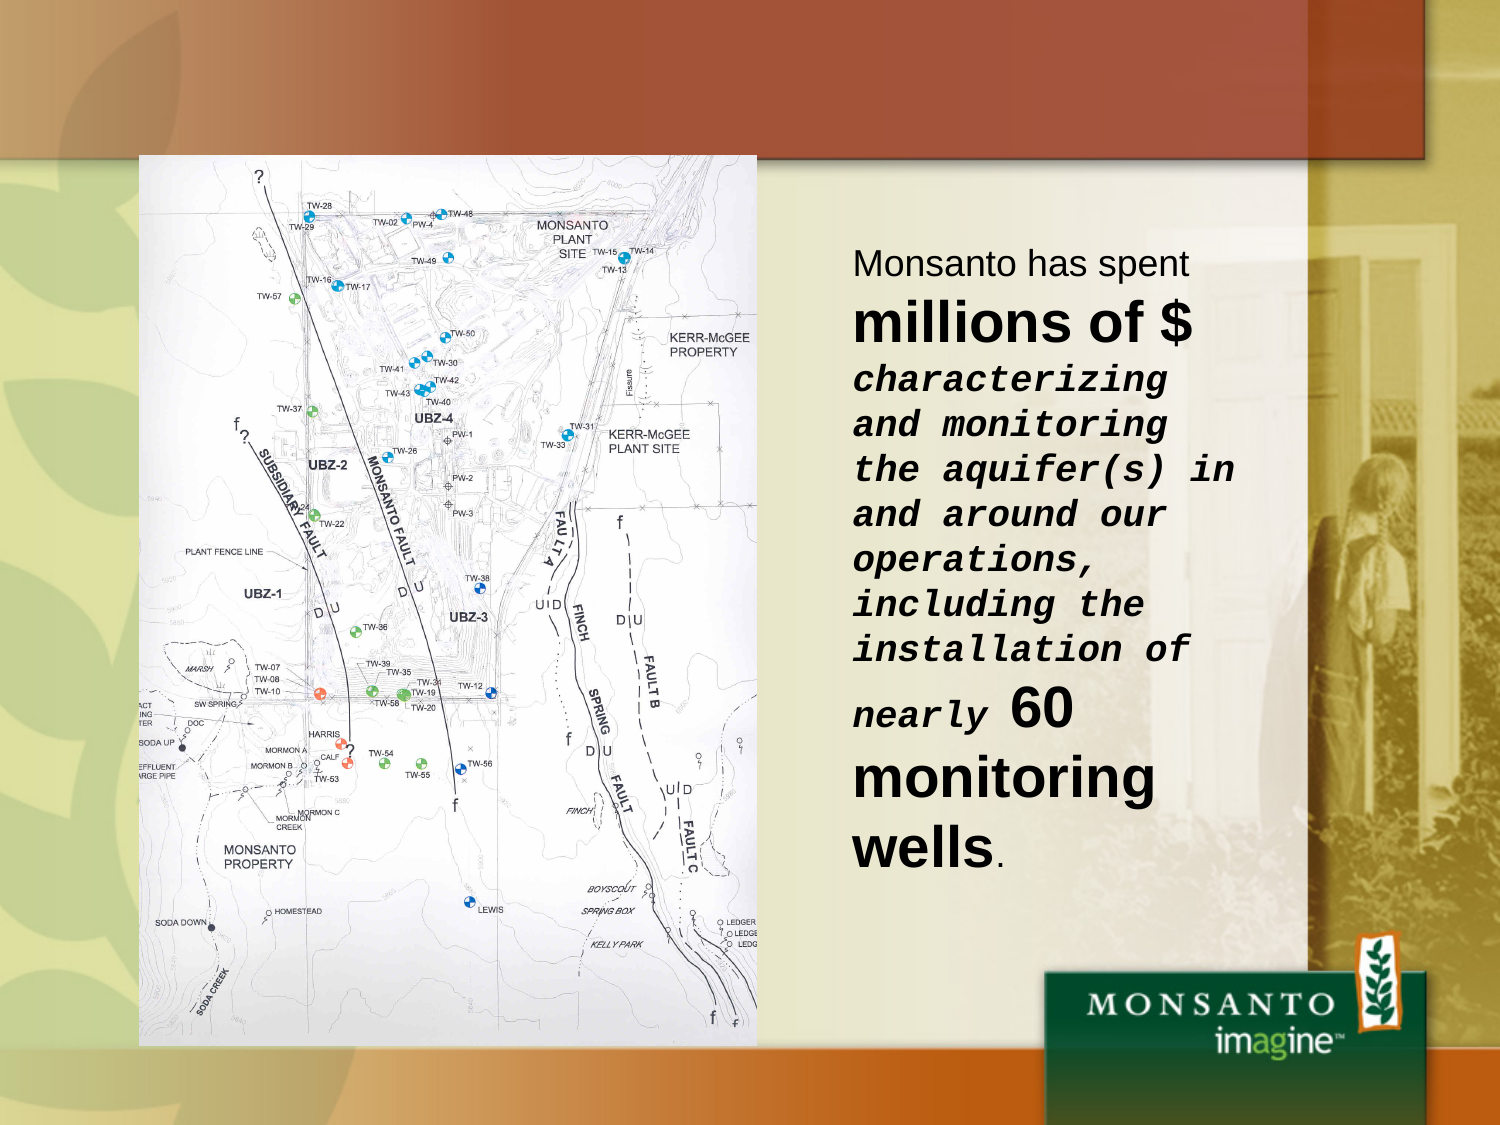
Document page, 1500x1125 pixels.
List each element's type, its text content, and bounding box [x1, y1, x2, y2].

picture [0, 0, 1500, 1125]
text_box Monsanto has spent millions of $ characterizing and monitoring the aquifer(s) in and around our operations, including the installation of nearly 60 monitoring wells. [837, 231, 1251, 887]
